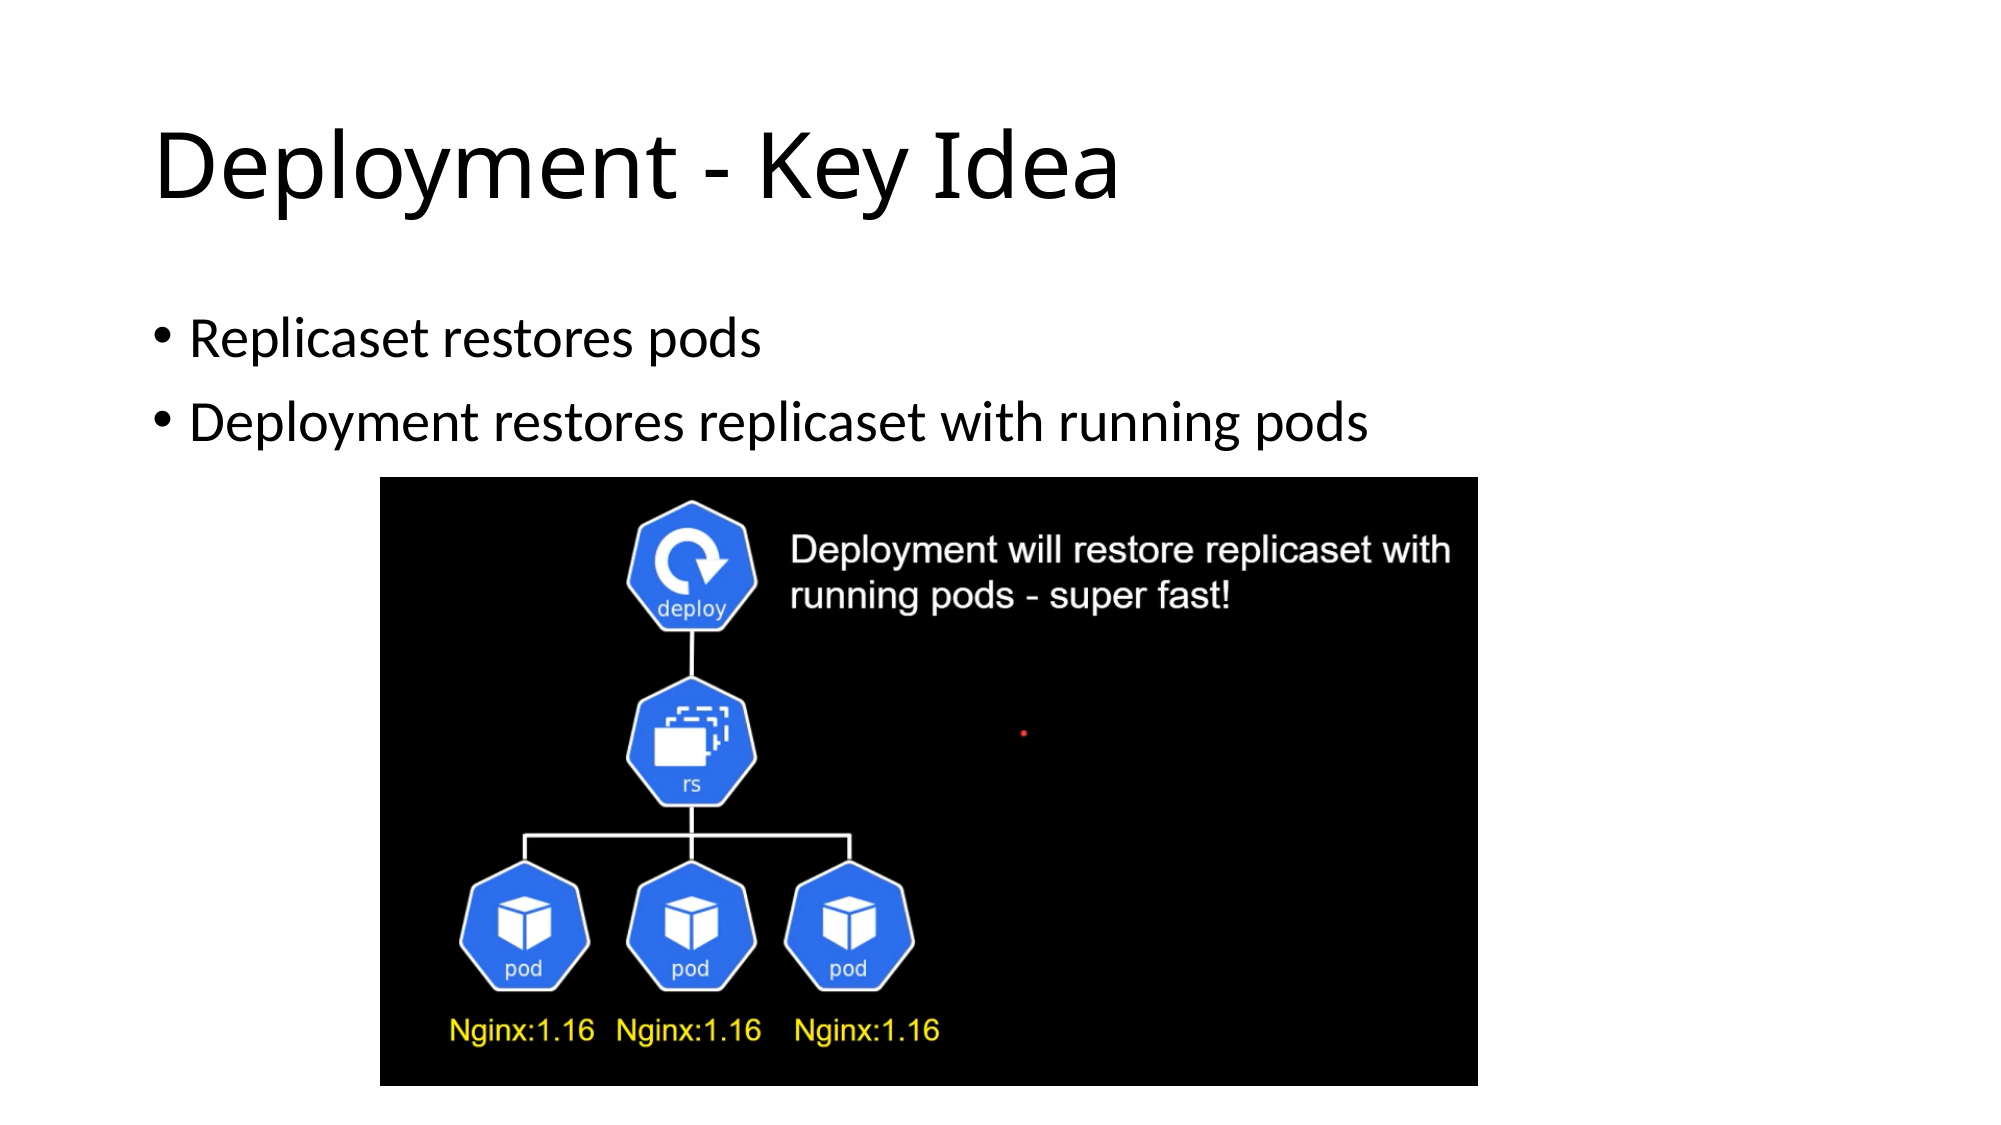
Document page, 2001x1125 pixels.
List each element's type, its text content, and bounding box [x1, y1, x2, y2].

list Replicaset restores pods Deployment restores replicaset with running pods [137, 299, 1863, 1014]
picture [380, 477, 1478, 1086]
title Deployment - Key Idea [137, 59, 1863, 278]
